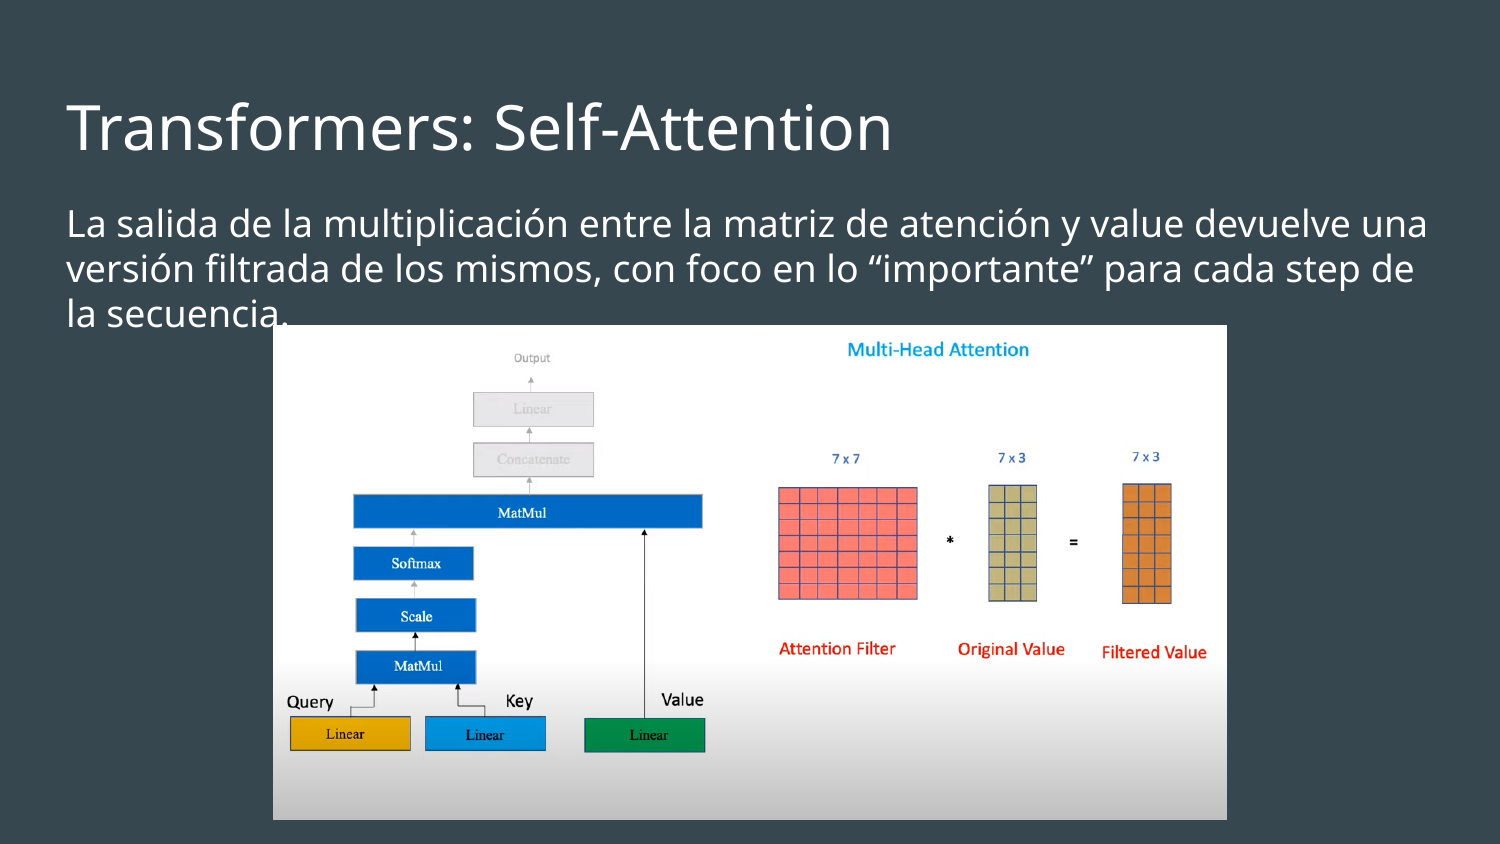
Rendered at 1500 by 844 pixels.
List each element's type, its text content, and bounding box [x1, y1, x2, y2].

picture [273, 325, 1227, 820]
text_box La salida de la multiplicación entre la matriz de atención y value devuelve una versión filtrada de los mismos, con foco en lo “importante” para cada step de la secuencia. [51, 184, 1449, 300]
title Transformers: Self-Attention [51, 72, 1449, 167]
